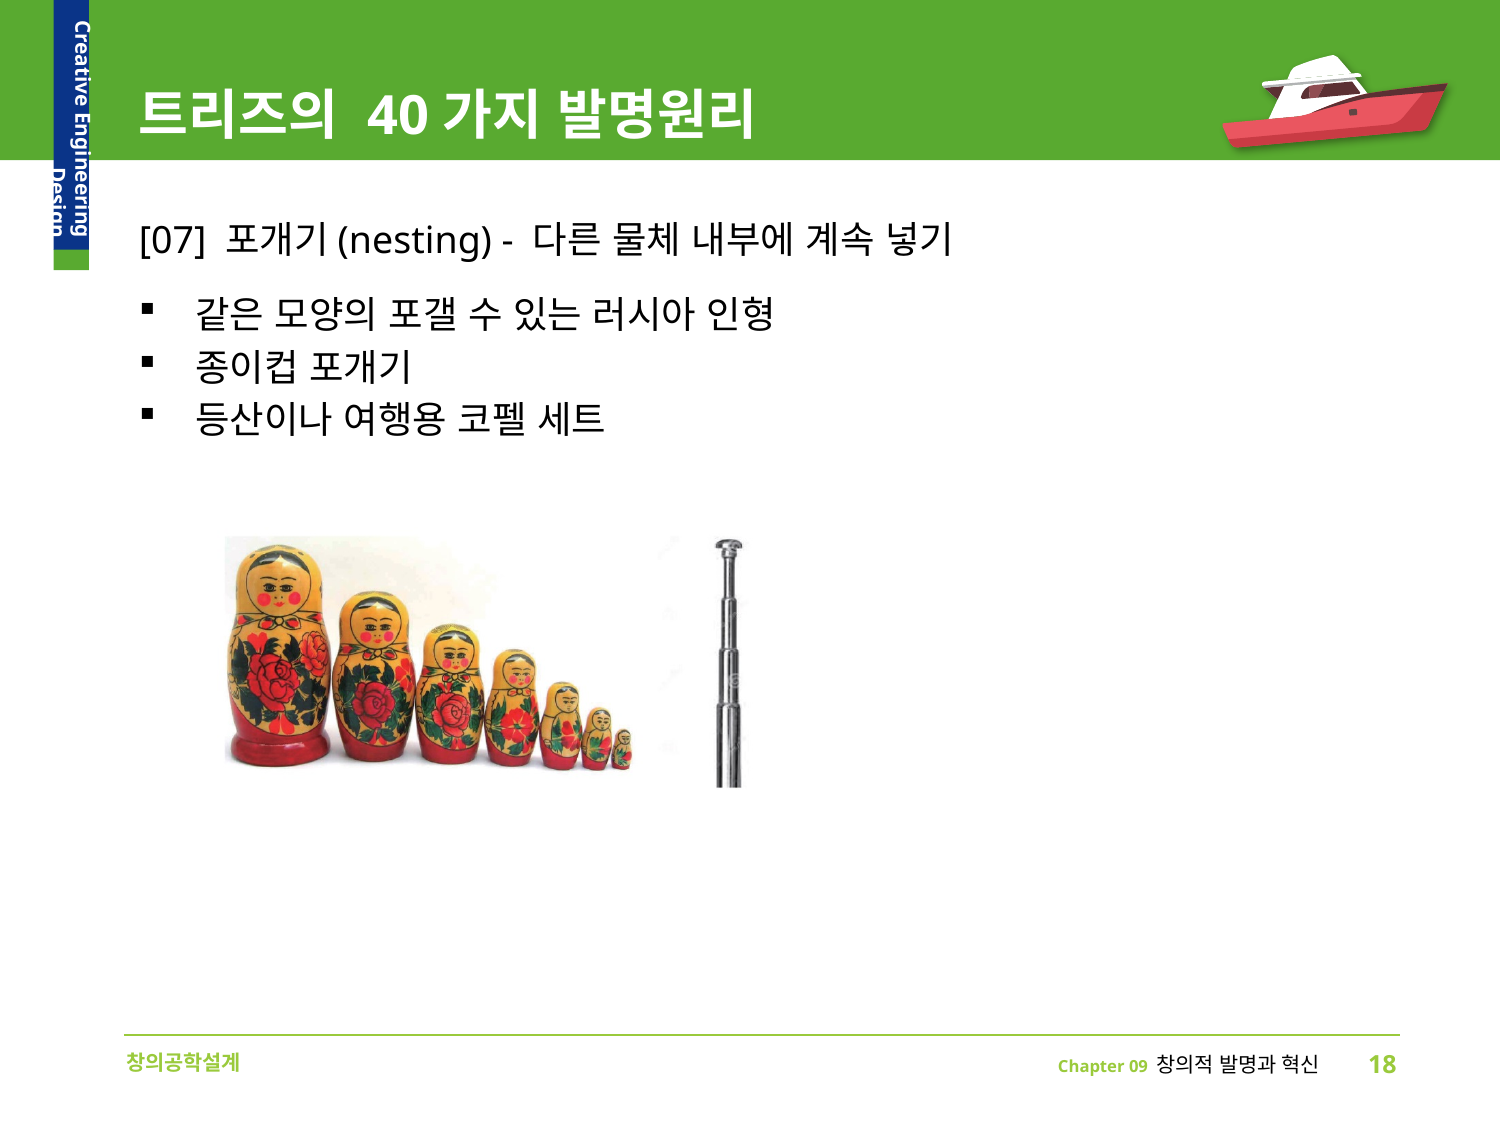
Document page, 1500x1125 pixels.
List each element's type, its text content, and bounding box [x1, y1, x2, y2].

list [07] 포개기(nesting) - 다른 물체 내부에 계속 넣기 같은 모양의 포갤 수 있는 러시아 인형 종이컵 포개기 등산이나 여행용 코펠 세트 [123, 208, 1400, 953]
picture [206, 516, 815, 799]
title 트리즈의 40가지 발명원리 [123, 66, 1400, 159]
